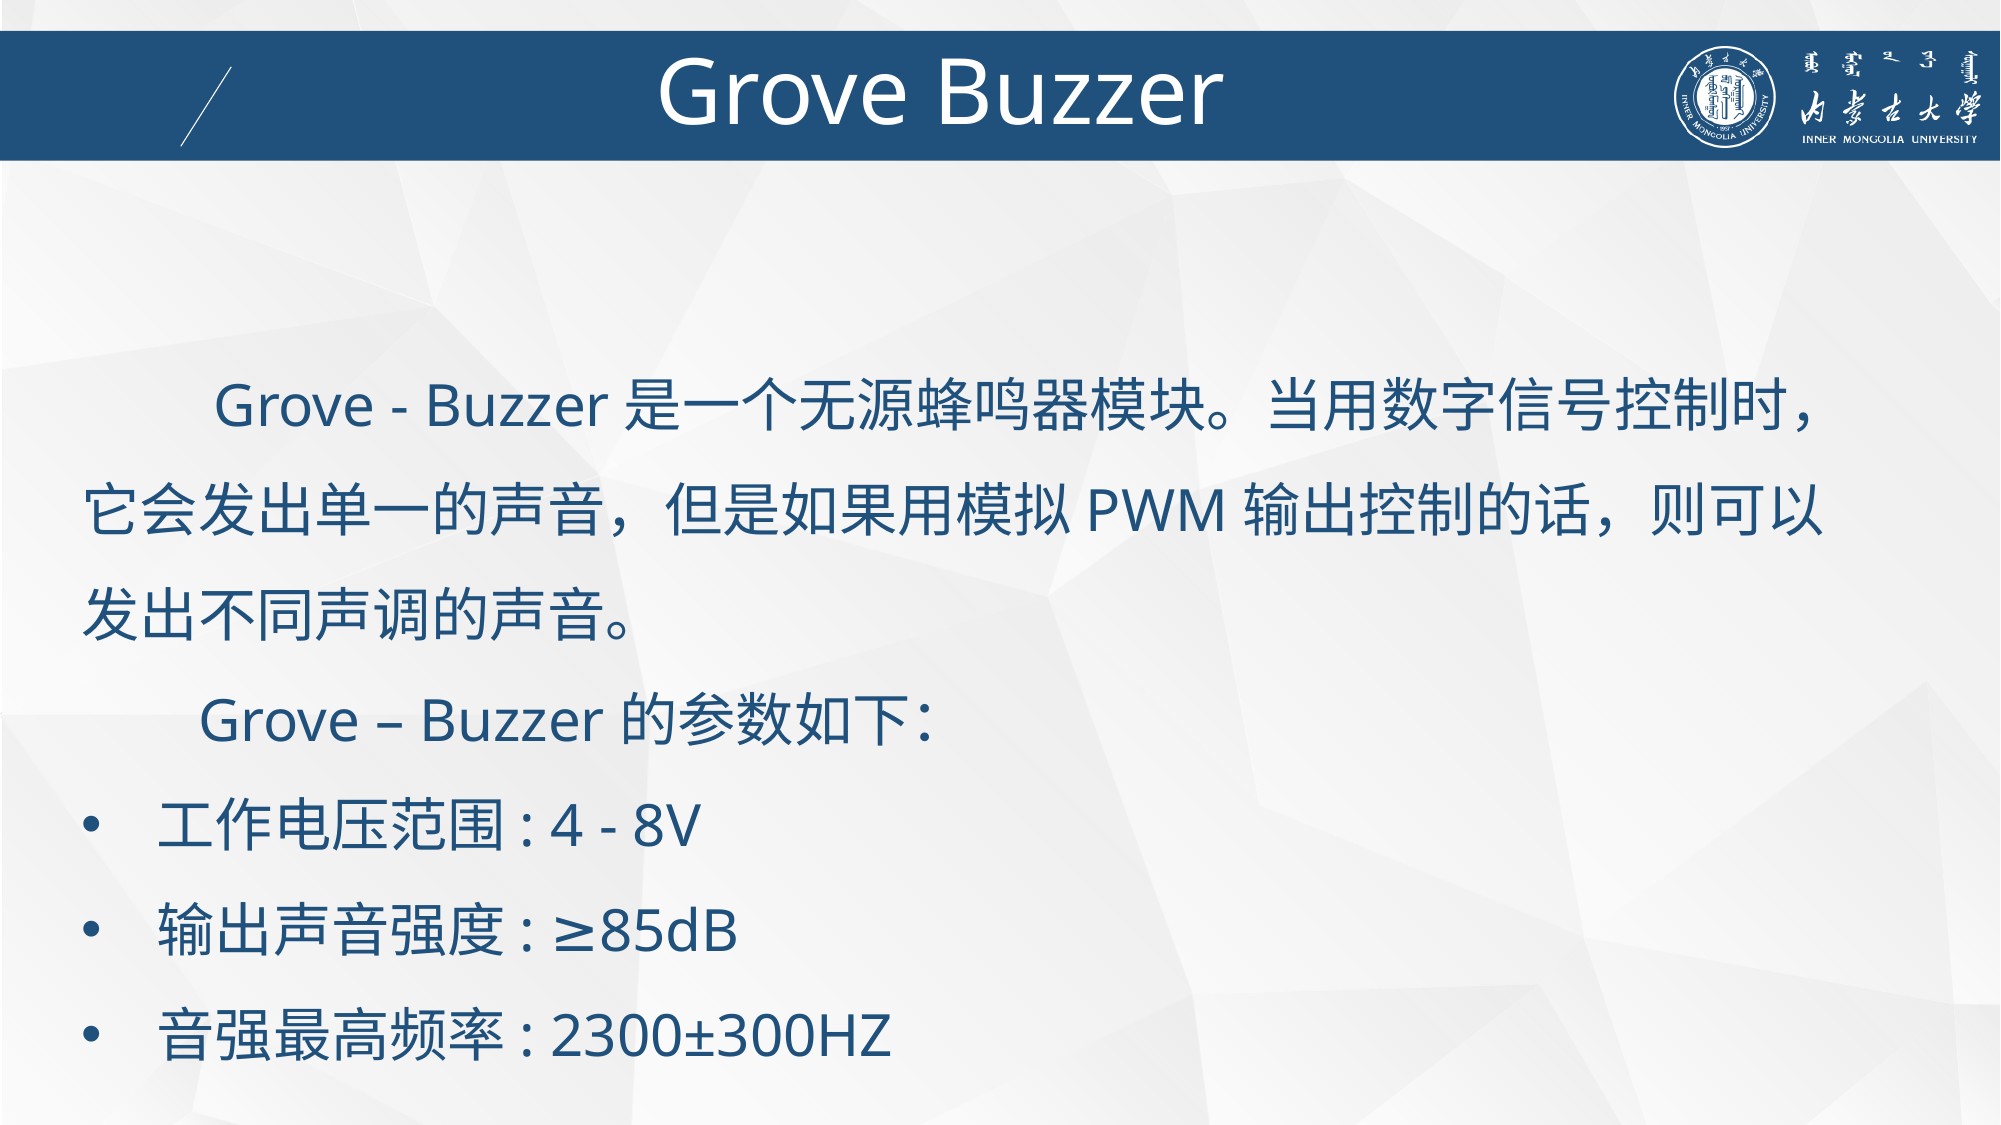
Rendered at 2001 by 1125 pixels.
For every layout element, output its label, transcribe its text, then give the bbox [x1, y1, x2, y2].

text_box Grove - Buzzer是一个无源蜂鸣器模块。当用数字信号控制时，它会发出单一的声音，但是如果用模拟PWM输出控制的话，则可以发出不同声调的声音。 Grove – Buzzer的参数如下： 工作电压范围: 4 - 8V 输出声音强度: ≥85dB 音强最高频率: 2300±300HZ [66, 326, 1870, 1076]
picture [0, 0, 2001, 1125]
list Grove Buzzer [232, 37, 1650, 153]
picture [1673, 46, 1986, 150]
